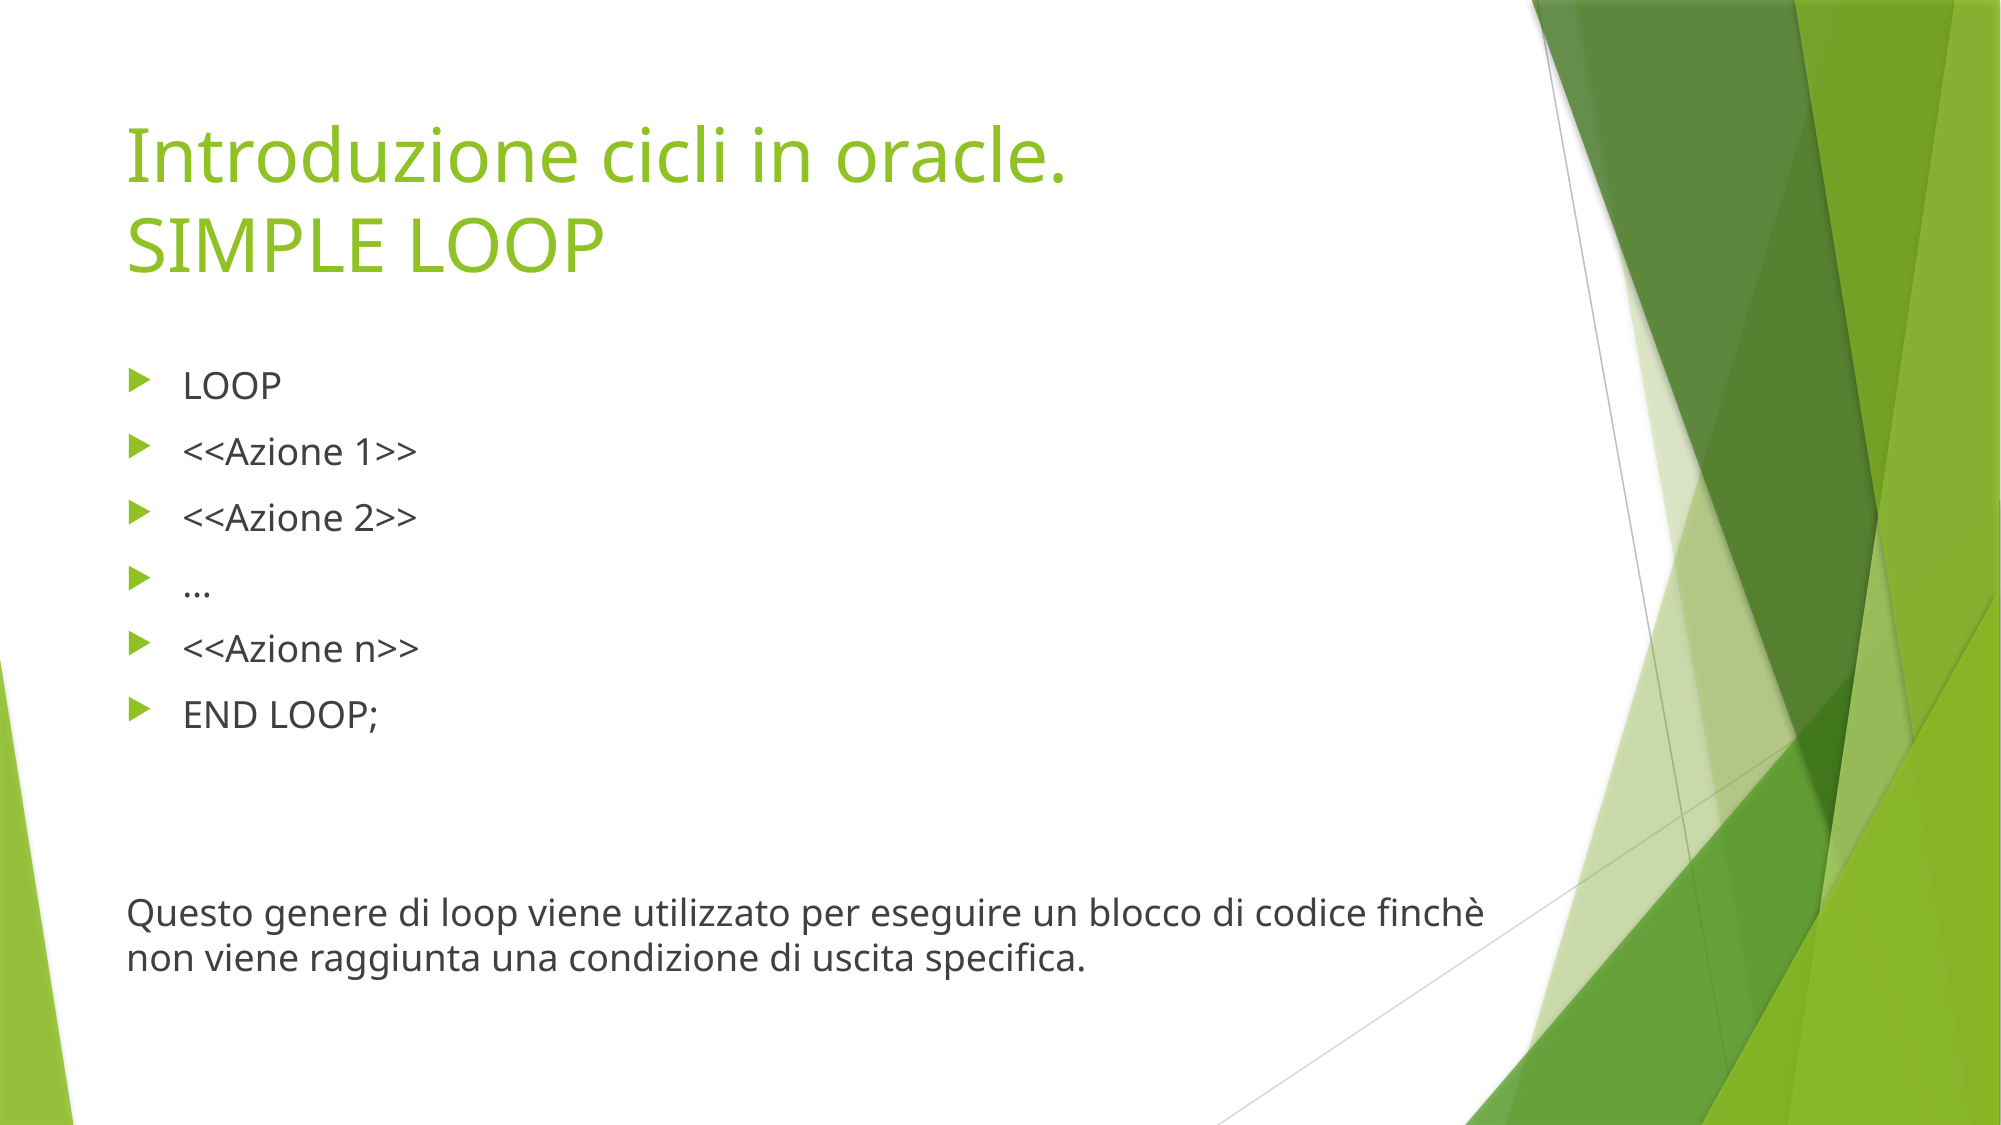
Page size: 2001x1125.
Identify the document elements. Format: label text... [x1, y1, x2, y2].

title Introduzione cicli in oracle. SIMPLE LOOP [111, 99, 1522, 317]
list LOOP <<Azione 1>> <<Azione 2>> … <<Azione n>> END LOOP; Questo genere di loop viene utilizzato per eseguire un blocco di codice finchè non viene raggiunta una condizione di uscita specifica. [111, 354, 1522, 992]
